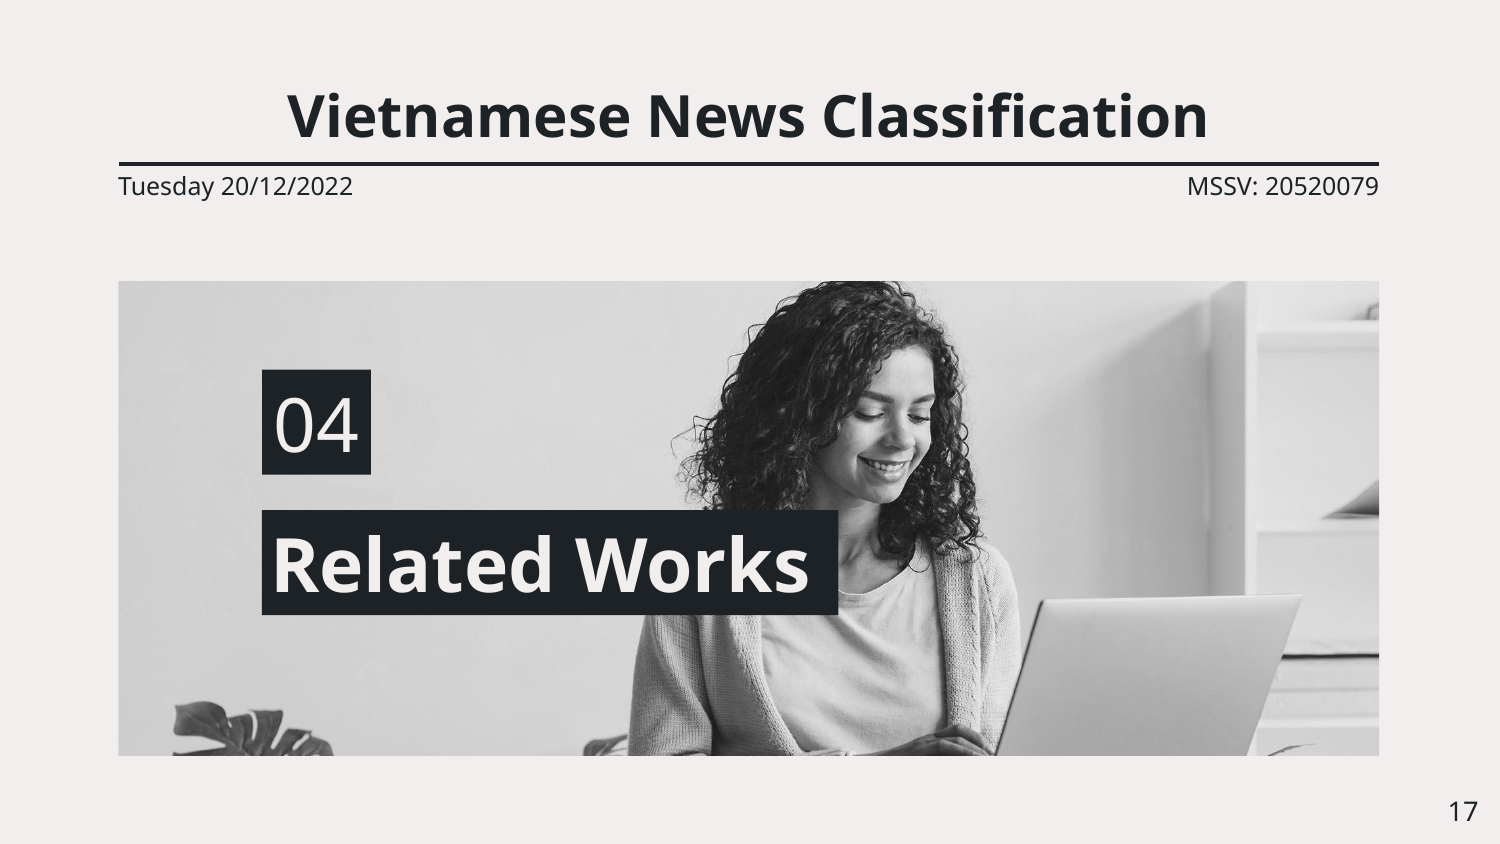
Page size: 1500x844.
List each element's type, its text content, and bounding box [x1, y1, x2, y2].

slide_number ‹#› [1403, 779, 1494, 844]
subtitle Tuesday 20/12/2022 [118, 171, 371, 200]
subtitle Vietnamese News Classification [262, 80, 1236, 149]
picture [118, 281, 1380, 756]
subtitle MSSV: 20520079 [1125, 171, 1380, 200]
